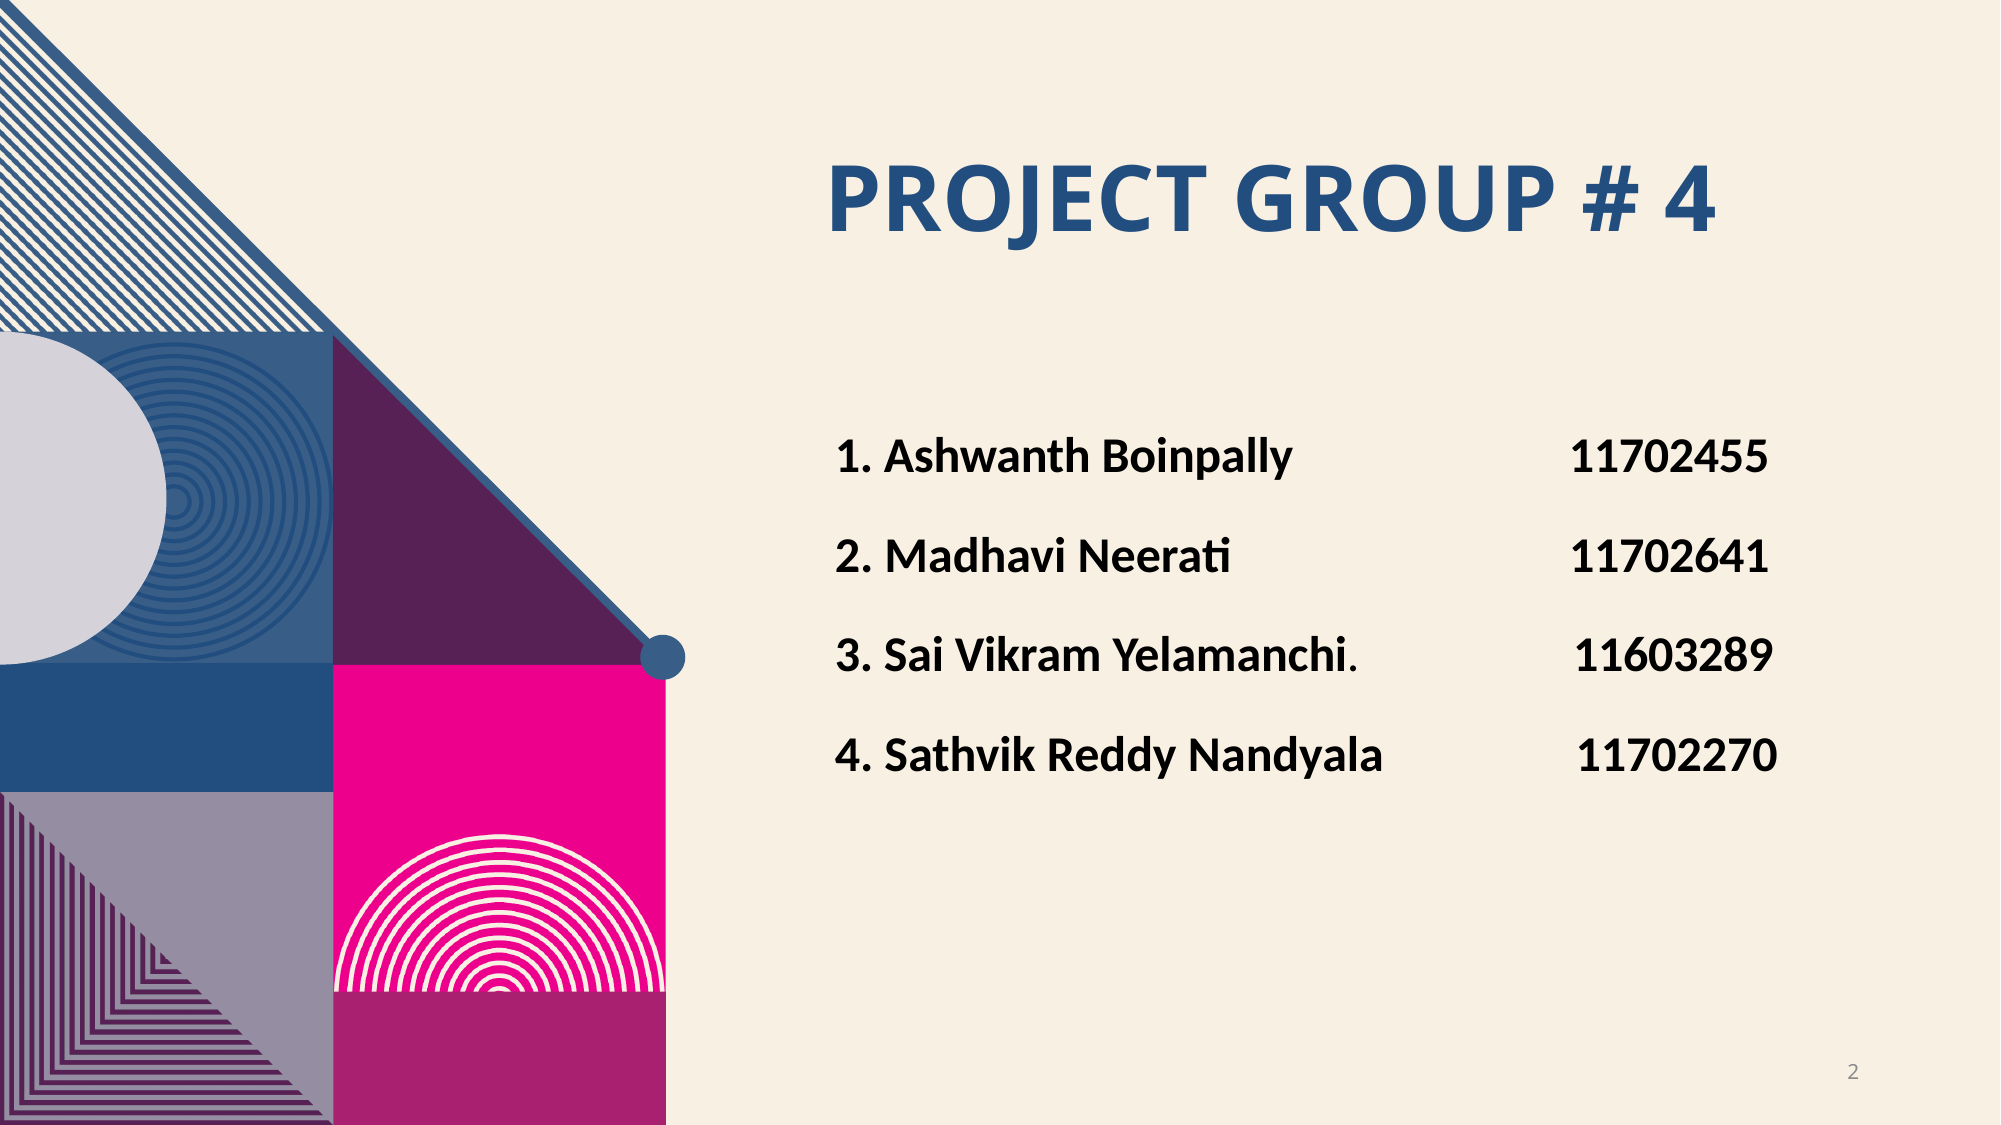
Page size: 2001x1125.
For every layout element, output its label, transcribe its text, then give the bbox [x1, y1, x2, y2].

title Project Group # 4 [809, 130, 1850, 260]
picture [334, 834, 665, 991]
picture [0, 4, 330, 333]
picture [0, 792, 333, 1125]
list 1. Ashwanth Boinpally 11702455 2. Madhavi Neerati 11702641 3. Sai Vikram Yelamanchi. 11603289 4. Sathvik Reddy Nandyala 11702270 [809, 385, 1977, 978]
slide_number 2 [1799, 1042, 1875, 1103]
picture [10, 0, 332, 321]
